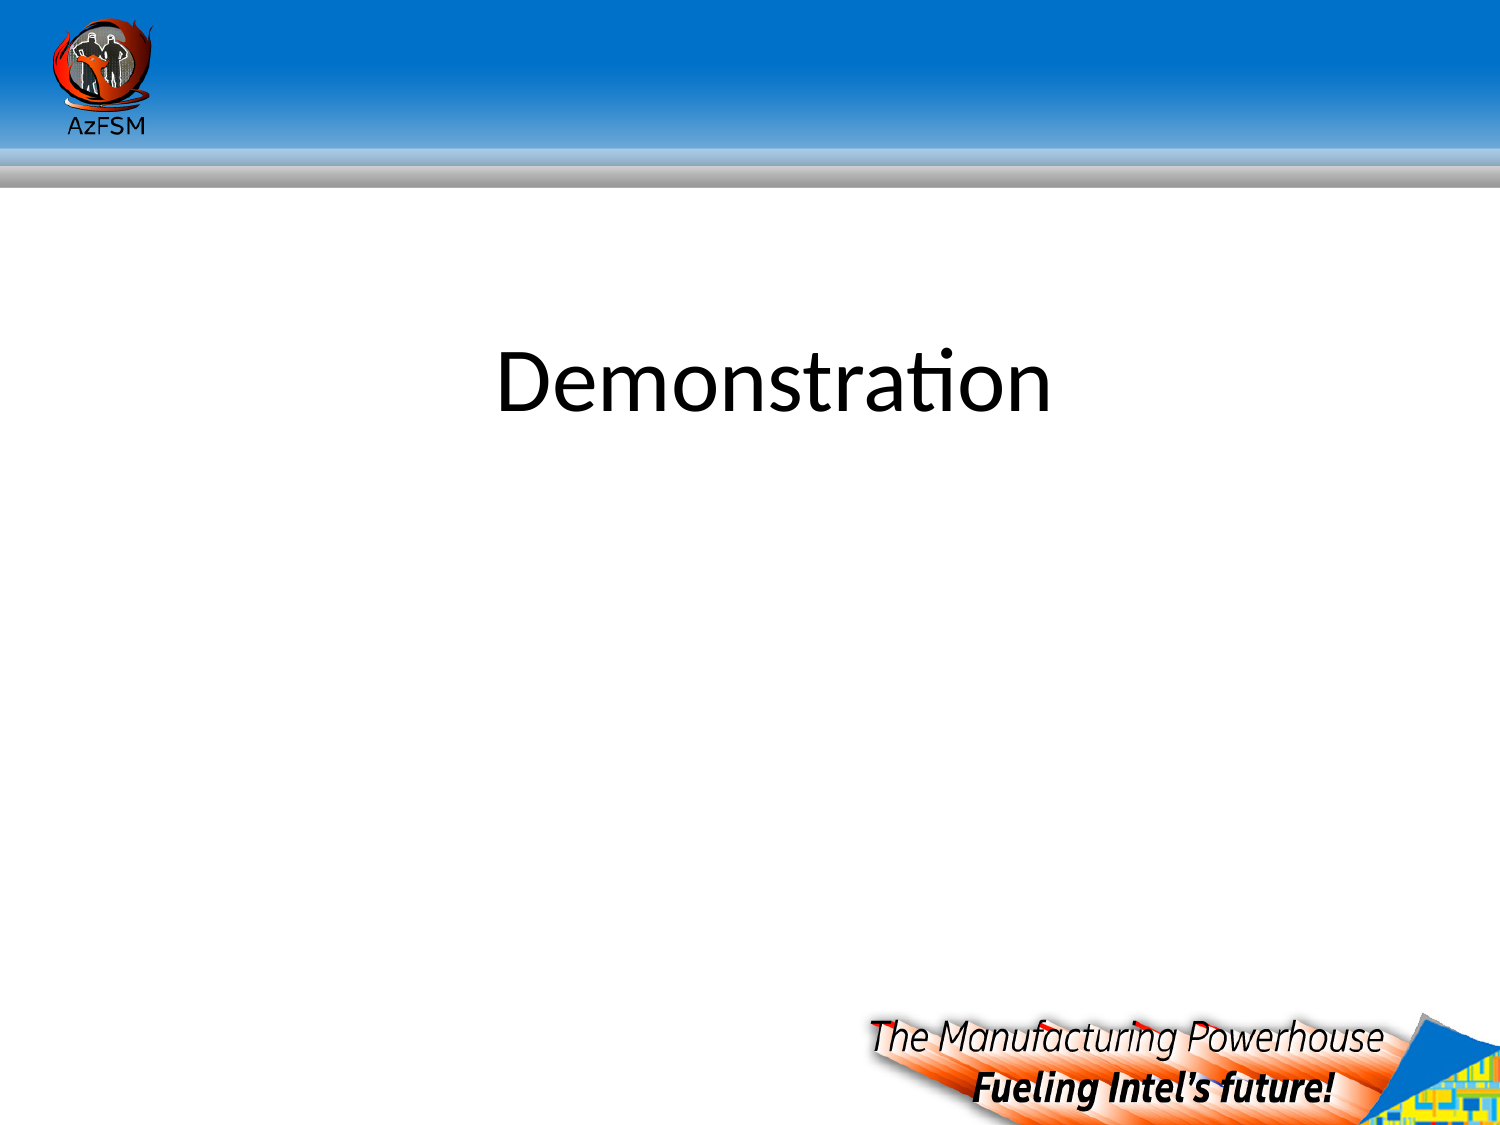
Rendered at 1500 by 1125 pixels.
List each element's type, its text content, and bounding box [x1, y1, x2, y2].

text_box Demonstration [128, 324, 1422, 1039]
picture [0, 0, 1500, 1125]
